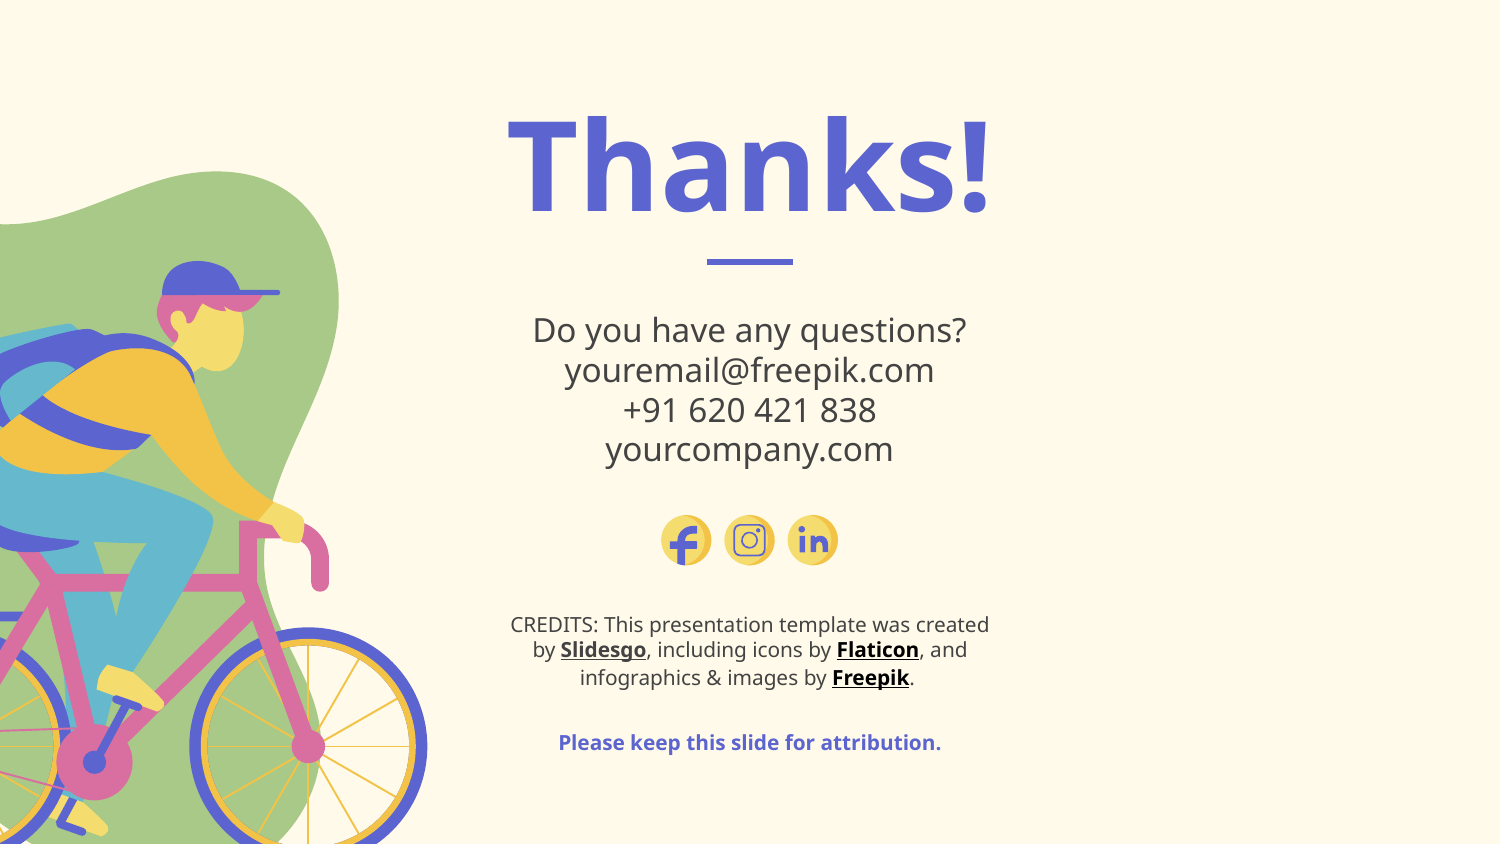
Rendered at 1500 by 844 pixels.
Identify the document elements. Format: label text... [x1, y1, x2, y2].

text_box Please keep this slide for attribution. [503, 714, 996, 773]
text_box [787, 514, 840, 566]
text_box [660, 514, 713, 566]
title Thanks! [130, 127, 1370, 252]
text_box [0, 260, 428, 844]
subtitle Do you have any questions? youremail@freepik.com +91 620 421 838 yourcompany.com [437, 293, 1062, 488]
text_box [0, 171, 334, 259]
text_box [724, 514, 776, 566]
